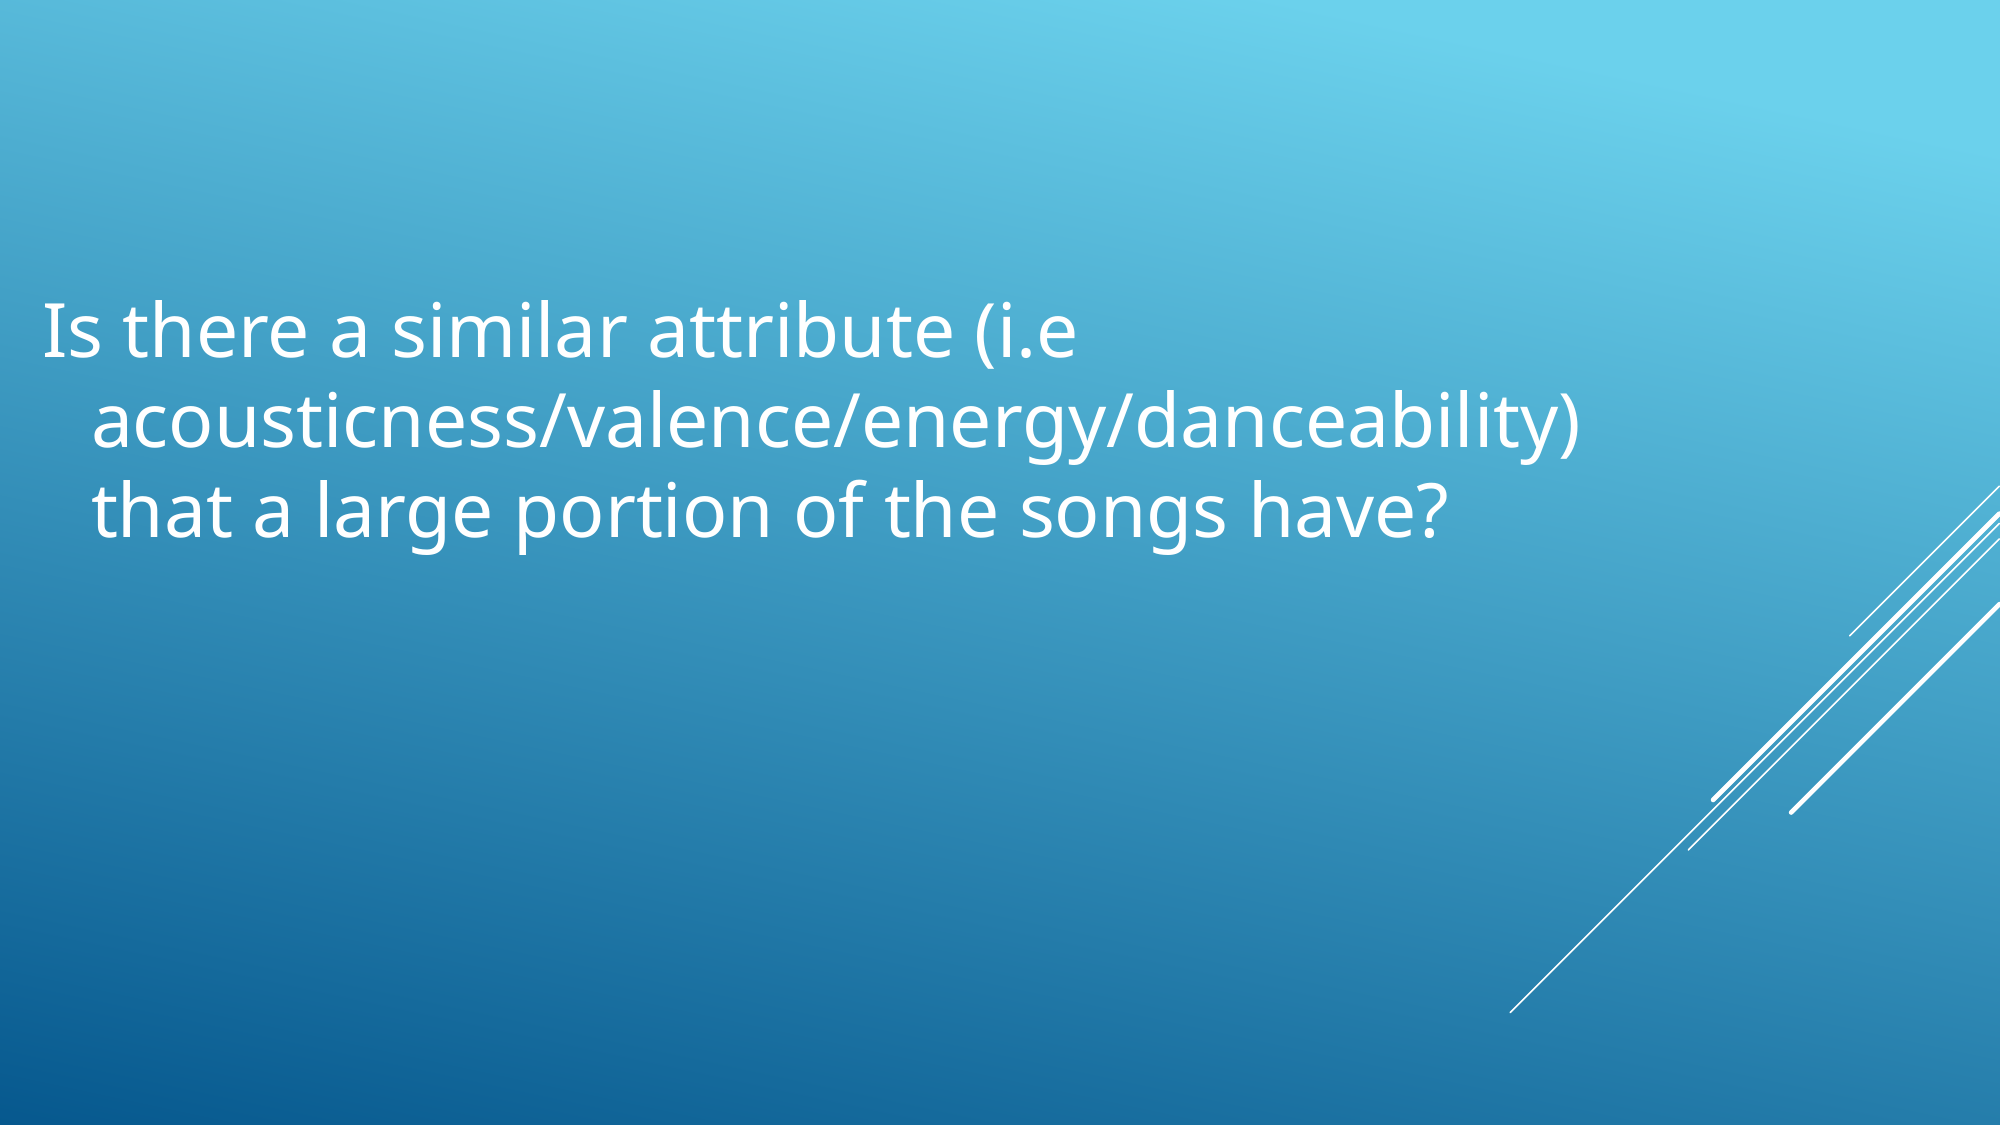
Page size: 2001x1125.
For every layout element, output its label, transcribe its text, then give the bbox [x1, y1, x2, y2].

text_box Is there a similar attribute (i.e acousticness/valence/energy/danceability) that a large portion of the songs have? [0, 274, 1725, 560]
